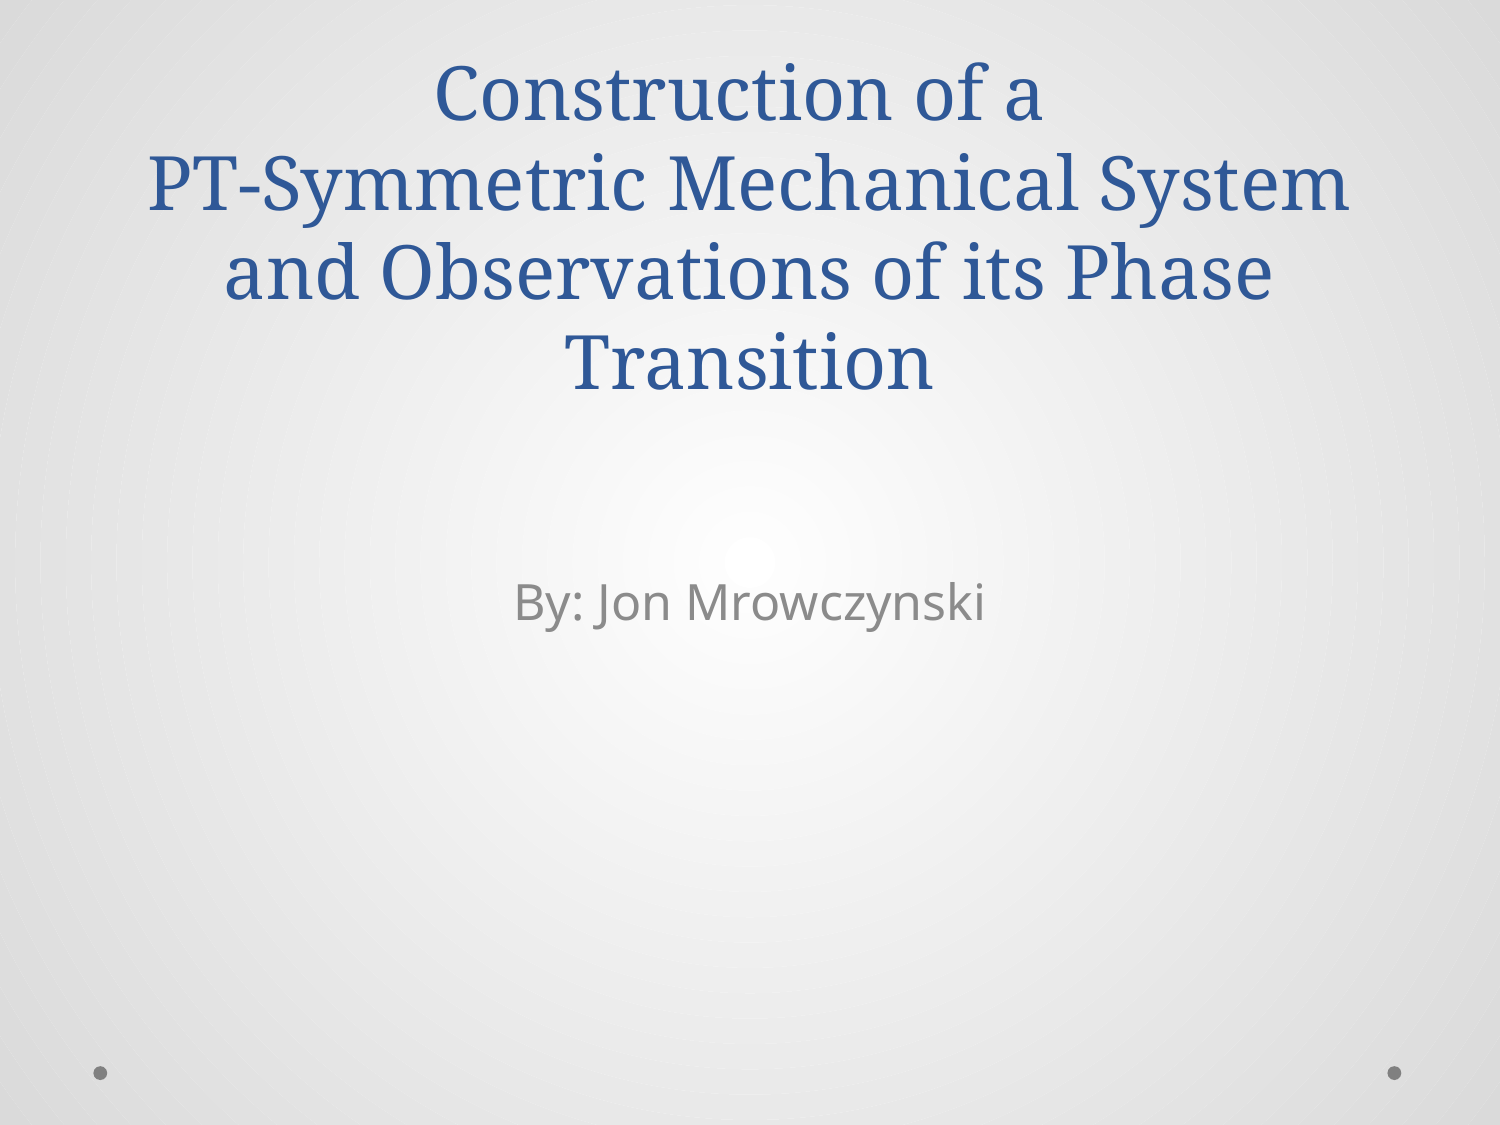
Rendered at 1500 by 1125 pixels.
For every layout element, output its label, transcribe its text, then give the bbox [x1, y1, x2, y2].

title Construction of a PT-Symmetric Mechanical System and Observations of its Phase Transition [112, 37, 1388, 413]
subtitle By: Jon Mrowczynski [225, 562, 1275, 850]
